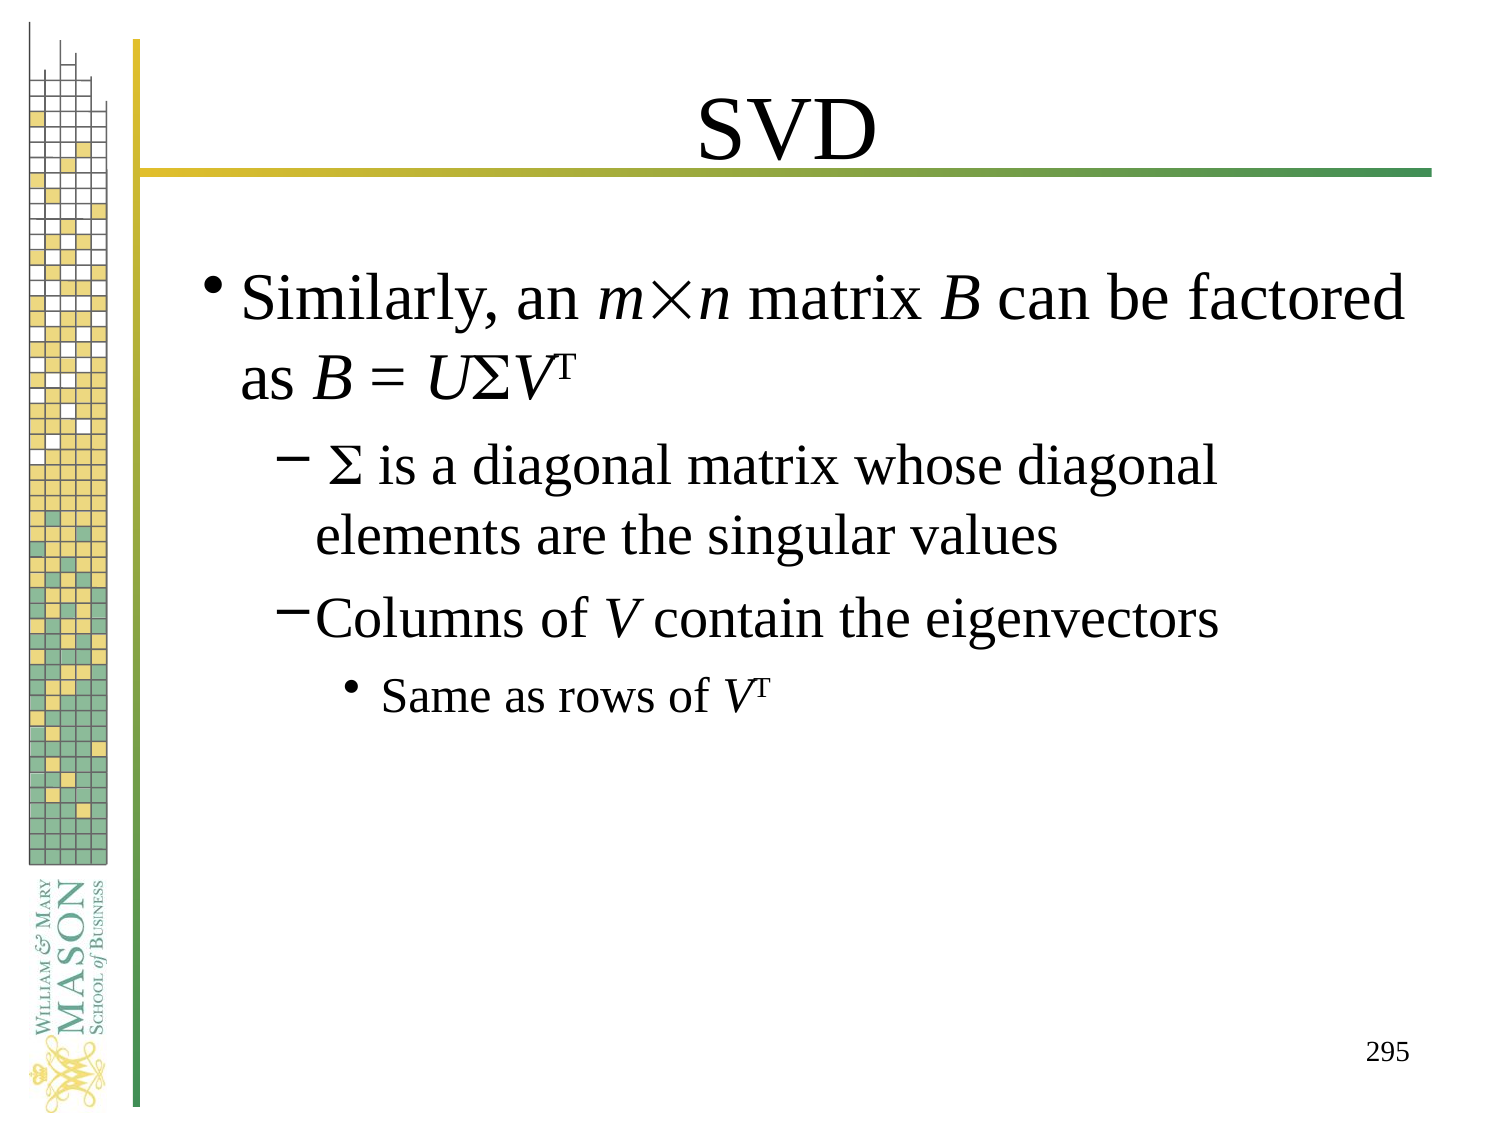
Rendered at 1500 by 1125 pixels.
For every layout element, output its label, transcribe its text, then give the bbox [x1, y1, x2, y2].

list Similarly, an mn matrix B can be factored as B = USVT S is a diagonal matrix whose diagonal elements are the singular values Columns of V contain the eigenvectors Same as rows of VT [150, 237, 1425, 1005]
title SVD [150, 45, 1425, 200]
slide_number 295 [1048, 1024, 1426, 1103]
slide_number 65 [29, 879, 107, 1113]
